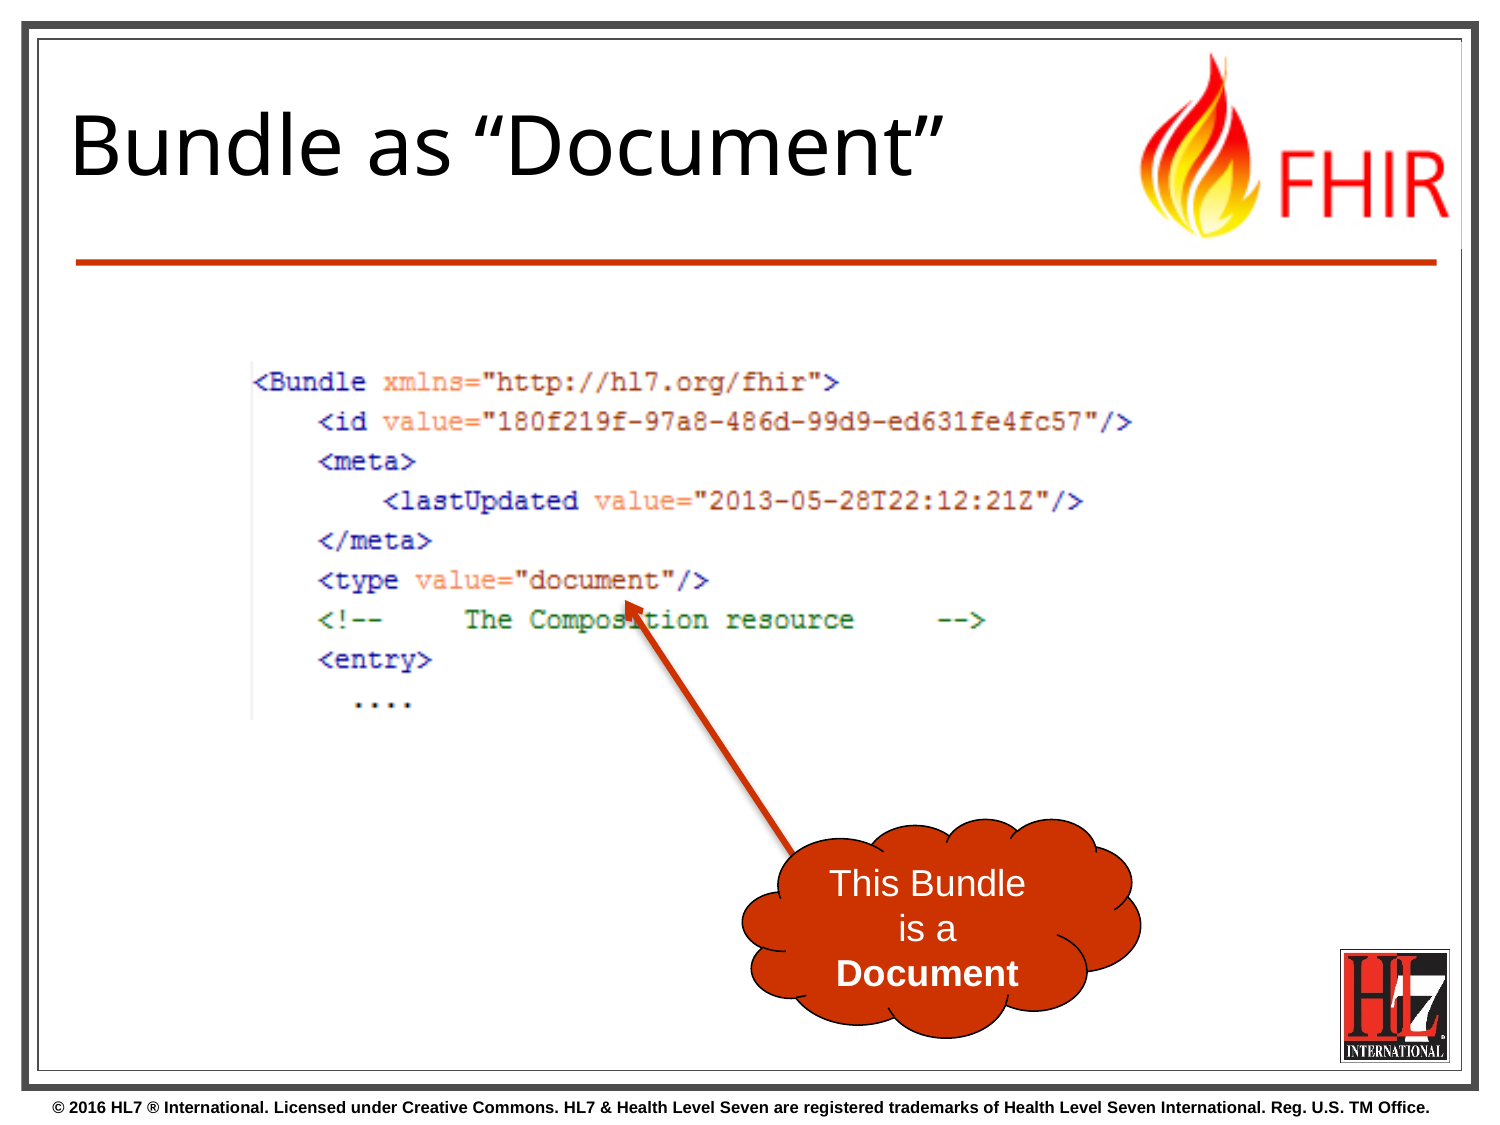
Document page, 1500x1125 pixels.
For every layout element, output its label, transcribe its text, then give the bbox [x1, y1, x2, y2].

title Bundle as “Document” [53, 54, 1128, 249]
picture [242, 361, 1258, 720]
picture [1128, 42, 1462, 249]
text_box This Bundle is a Document [742, 819, 1141, 1039]
picture [1340, 949, 1450, 1063]
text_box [624, 599, 812, 884]
